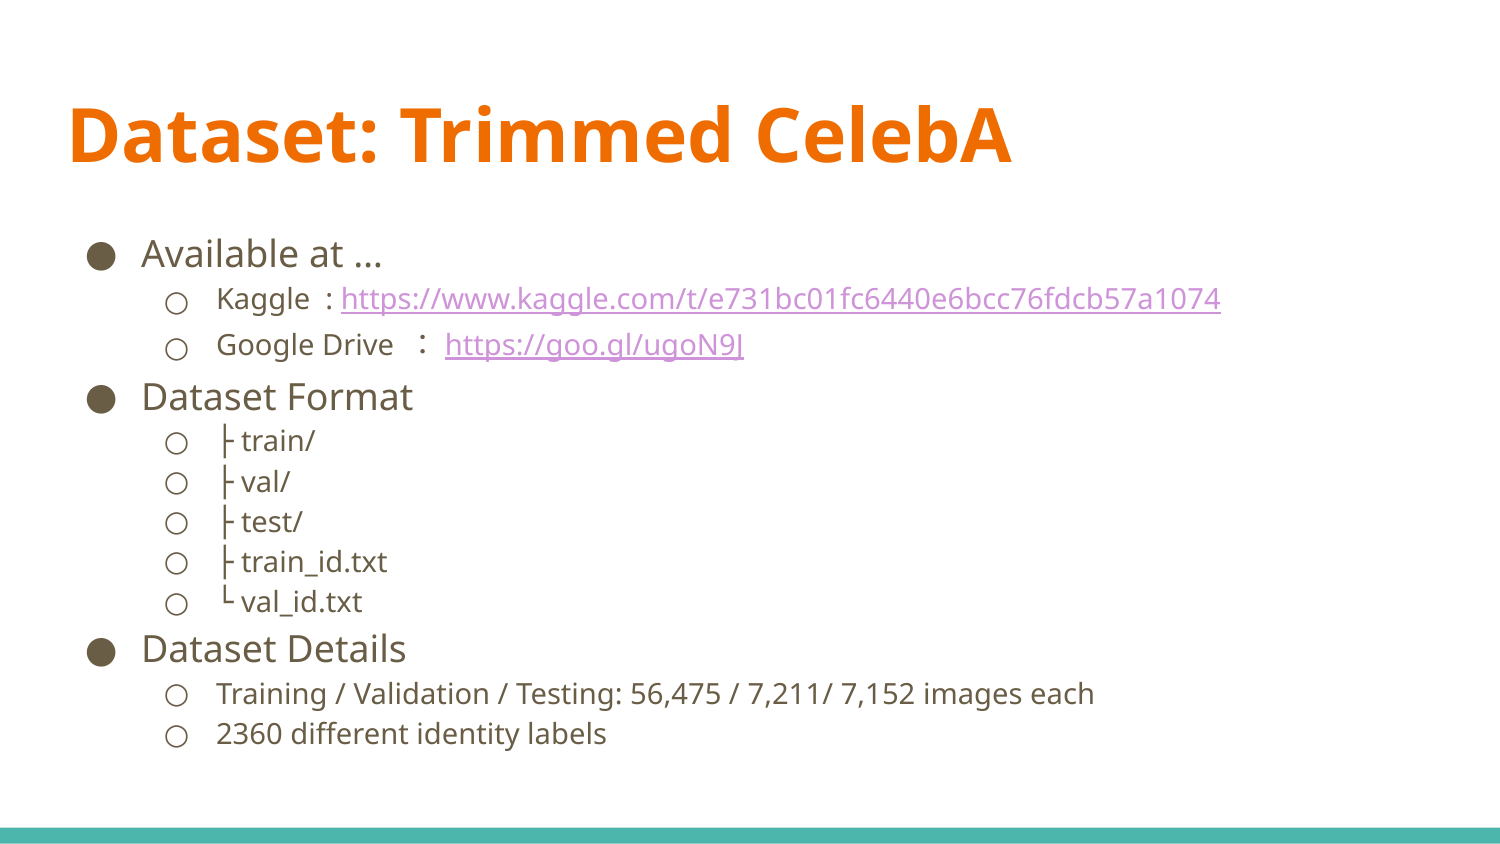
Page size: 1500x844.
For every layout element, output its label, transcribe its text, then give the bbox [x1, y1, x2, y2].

list Available at … Kaggle : https://www.kaggle.com/t/e731bc01fc6440e6bcc76fdcb57a1074 Google Drive ：https://goo.gl/ugoN9J Dataset Format ├ train/ ├ val/ ├ test/ ├ train_id.txt └ val_id.txt Dataset Details Training / Validation / Testing: 56,475 / 7,211/ 7,152 images each 2360 different identity labels [51, 207, 1449, 828]
title Dataset: Trimmed CelebA [51, 72, 1449, 189]
